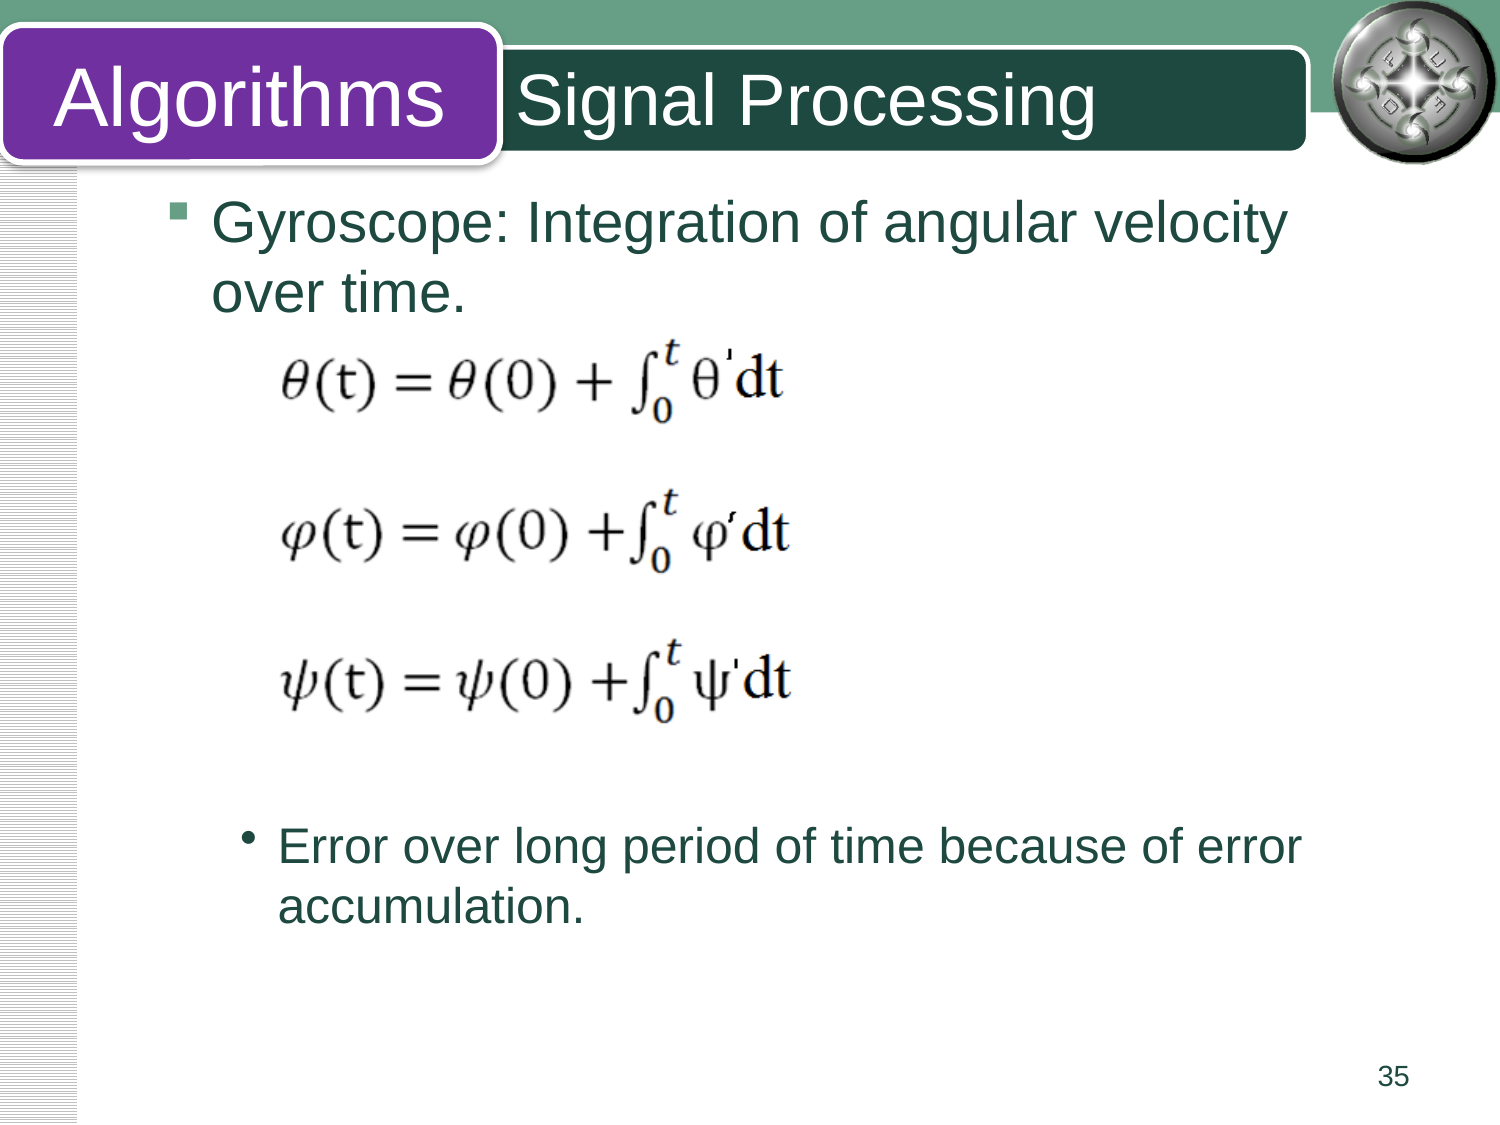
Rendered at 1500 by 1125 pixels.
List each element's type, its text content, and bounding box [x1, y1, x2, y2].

title Signal Processing [508, 49, 1307, 143]
picture [1312, 0, 1500, 201]
list Gyroscope: Integration of angular velocity over time. Error over long period of time because of error accumulation. [74, 176, 1426, 1001]
picture [277, 324, 813, 740]
slide_number 35 [1074, 1049, 1426, 1103]
text_box Algorithms [0, 21, 504, 166]
